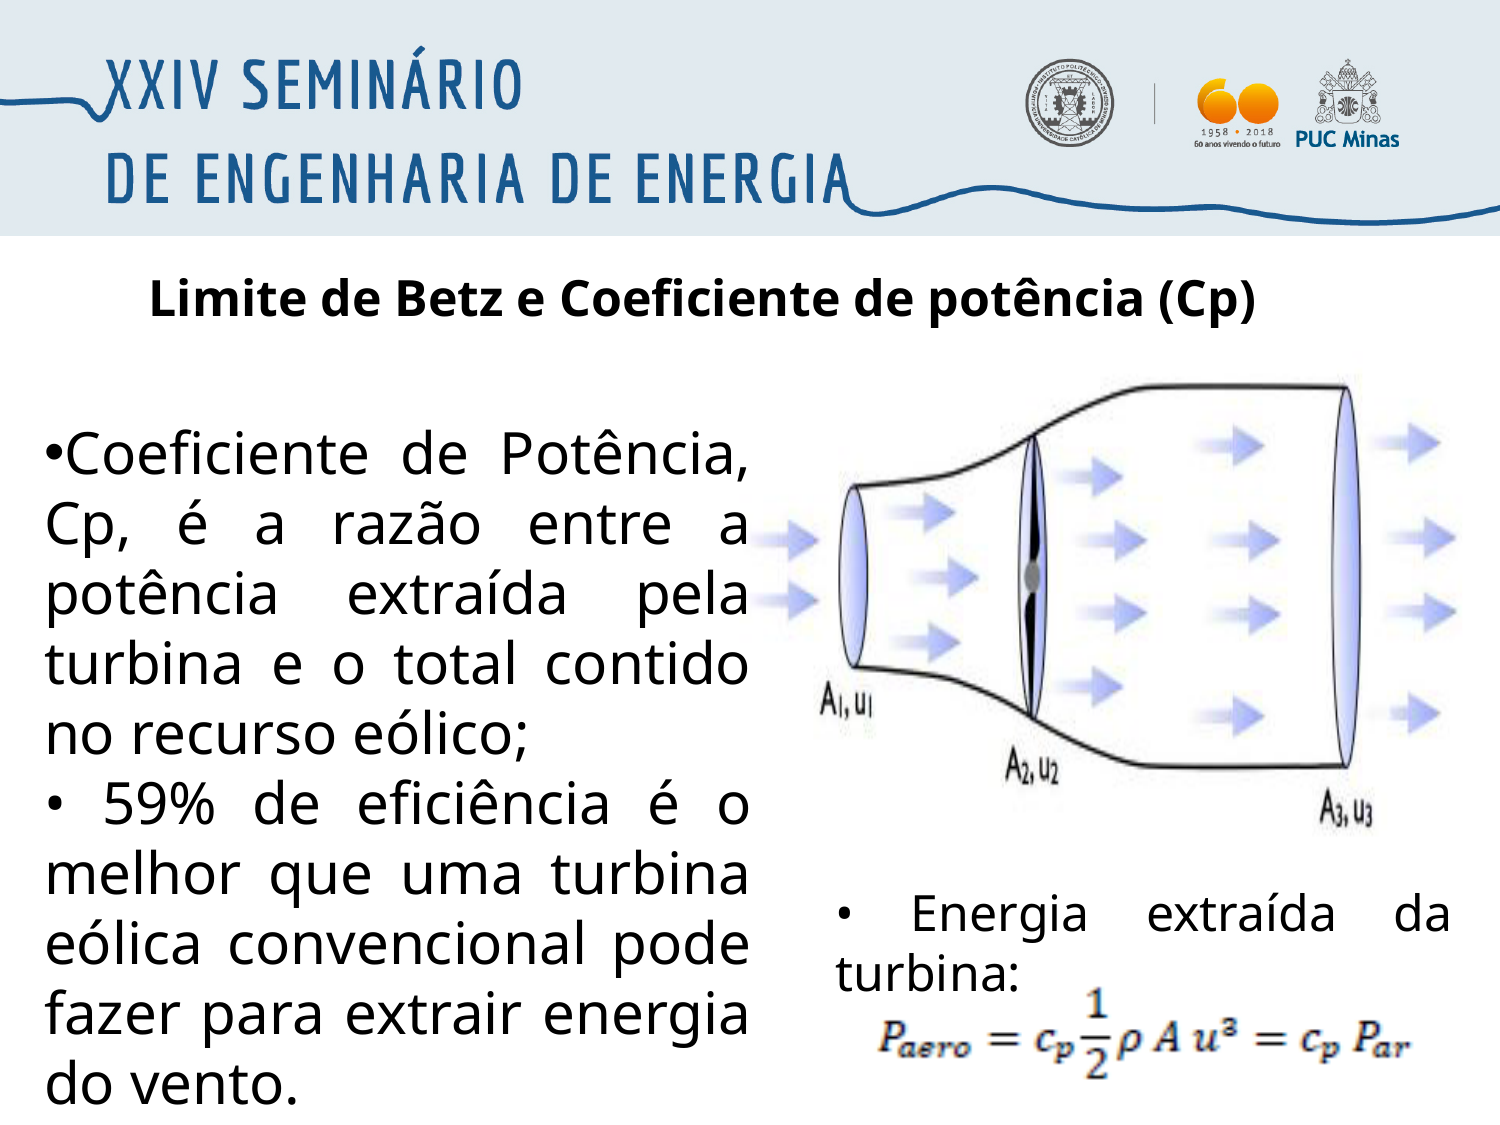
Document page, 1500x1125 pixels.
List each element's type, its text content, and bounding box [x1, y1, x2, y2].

text_box • Energia extraída da turbina: [820, 874, 1468, 1009]
picture [0, 0, 1500, 1125]
text_box Coeficiente de Potência, Cp, é a razão entre a potência extraída pela turbina e o total contido no recurso eólico; • 59% de eficiência é o melhor que uma turbina eólica convencional pode fazer para extrair energia do vento. [29, 408, 767, 1124]
title Limite de Betz e Coeficiente de potência (Cp) [52, 243, 1354, 350]
